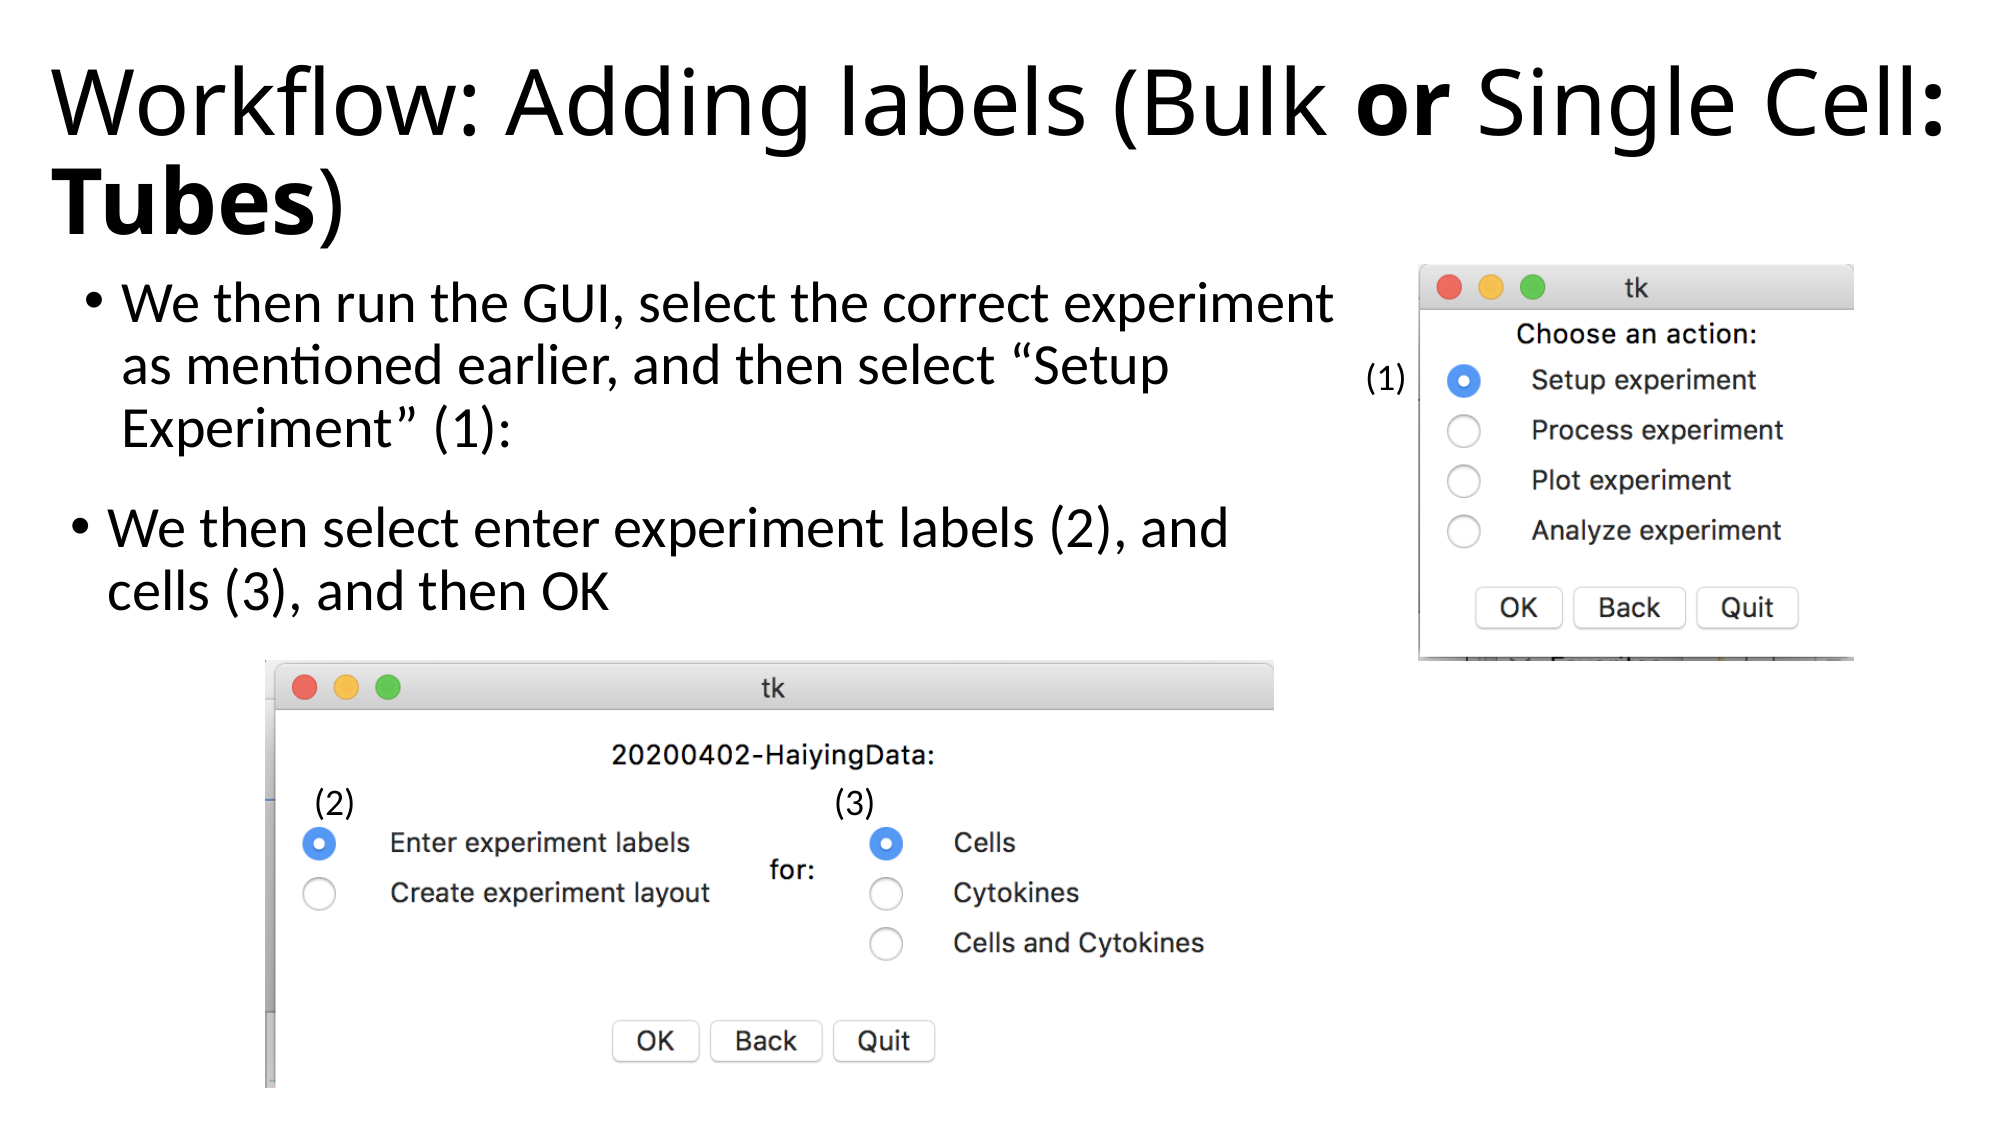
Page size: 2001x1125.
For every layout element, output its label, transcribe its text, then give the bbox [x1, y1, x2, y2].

text_box We then select enter experiment labels (2), and cells (3), and then OK [55, 489, 1352, 708]
title Workflow: Adding labels (Bulk or Single Cell: Tubes) [35, 46, 1965, 265]
picture [265, 660, 1274, 1088]
picture [1418, 264, 1854, 661]
text_box (1) [1350, 345, 1418, 406]
list We then run the GUI, select the correct experiment as mentioned earlier, and then select “Setup Experiment” (1): [69, 264, 1366, 482]
